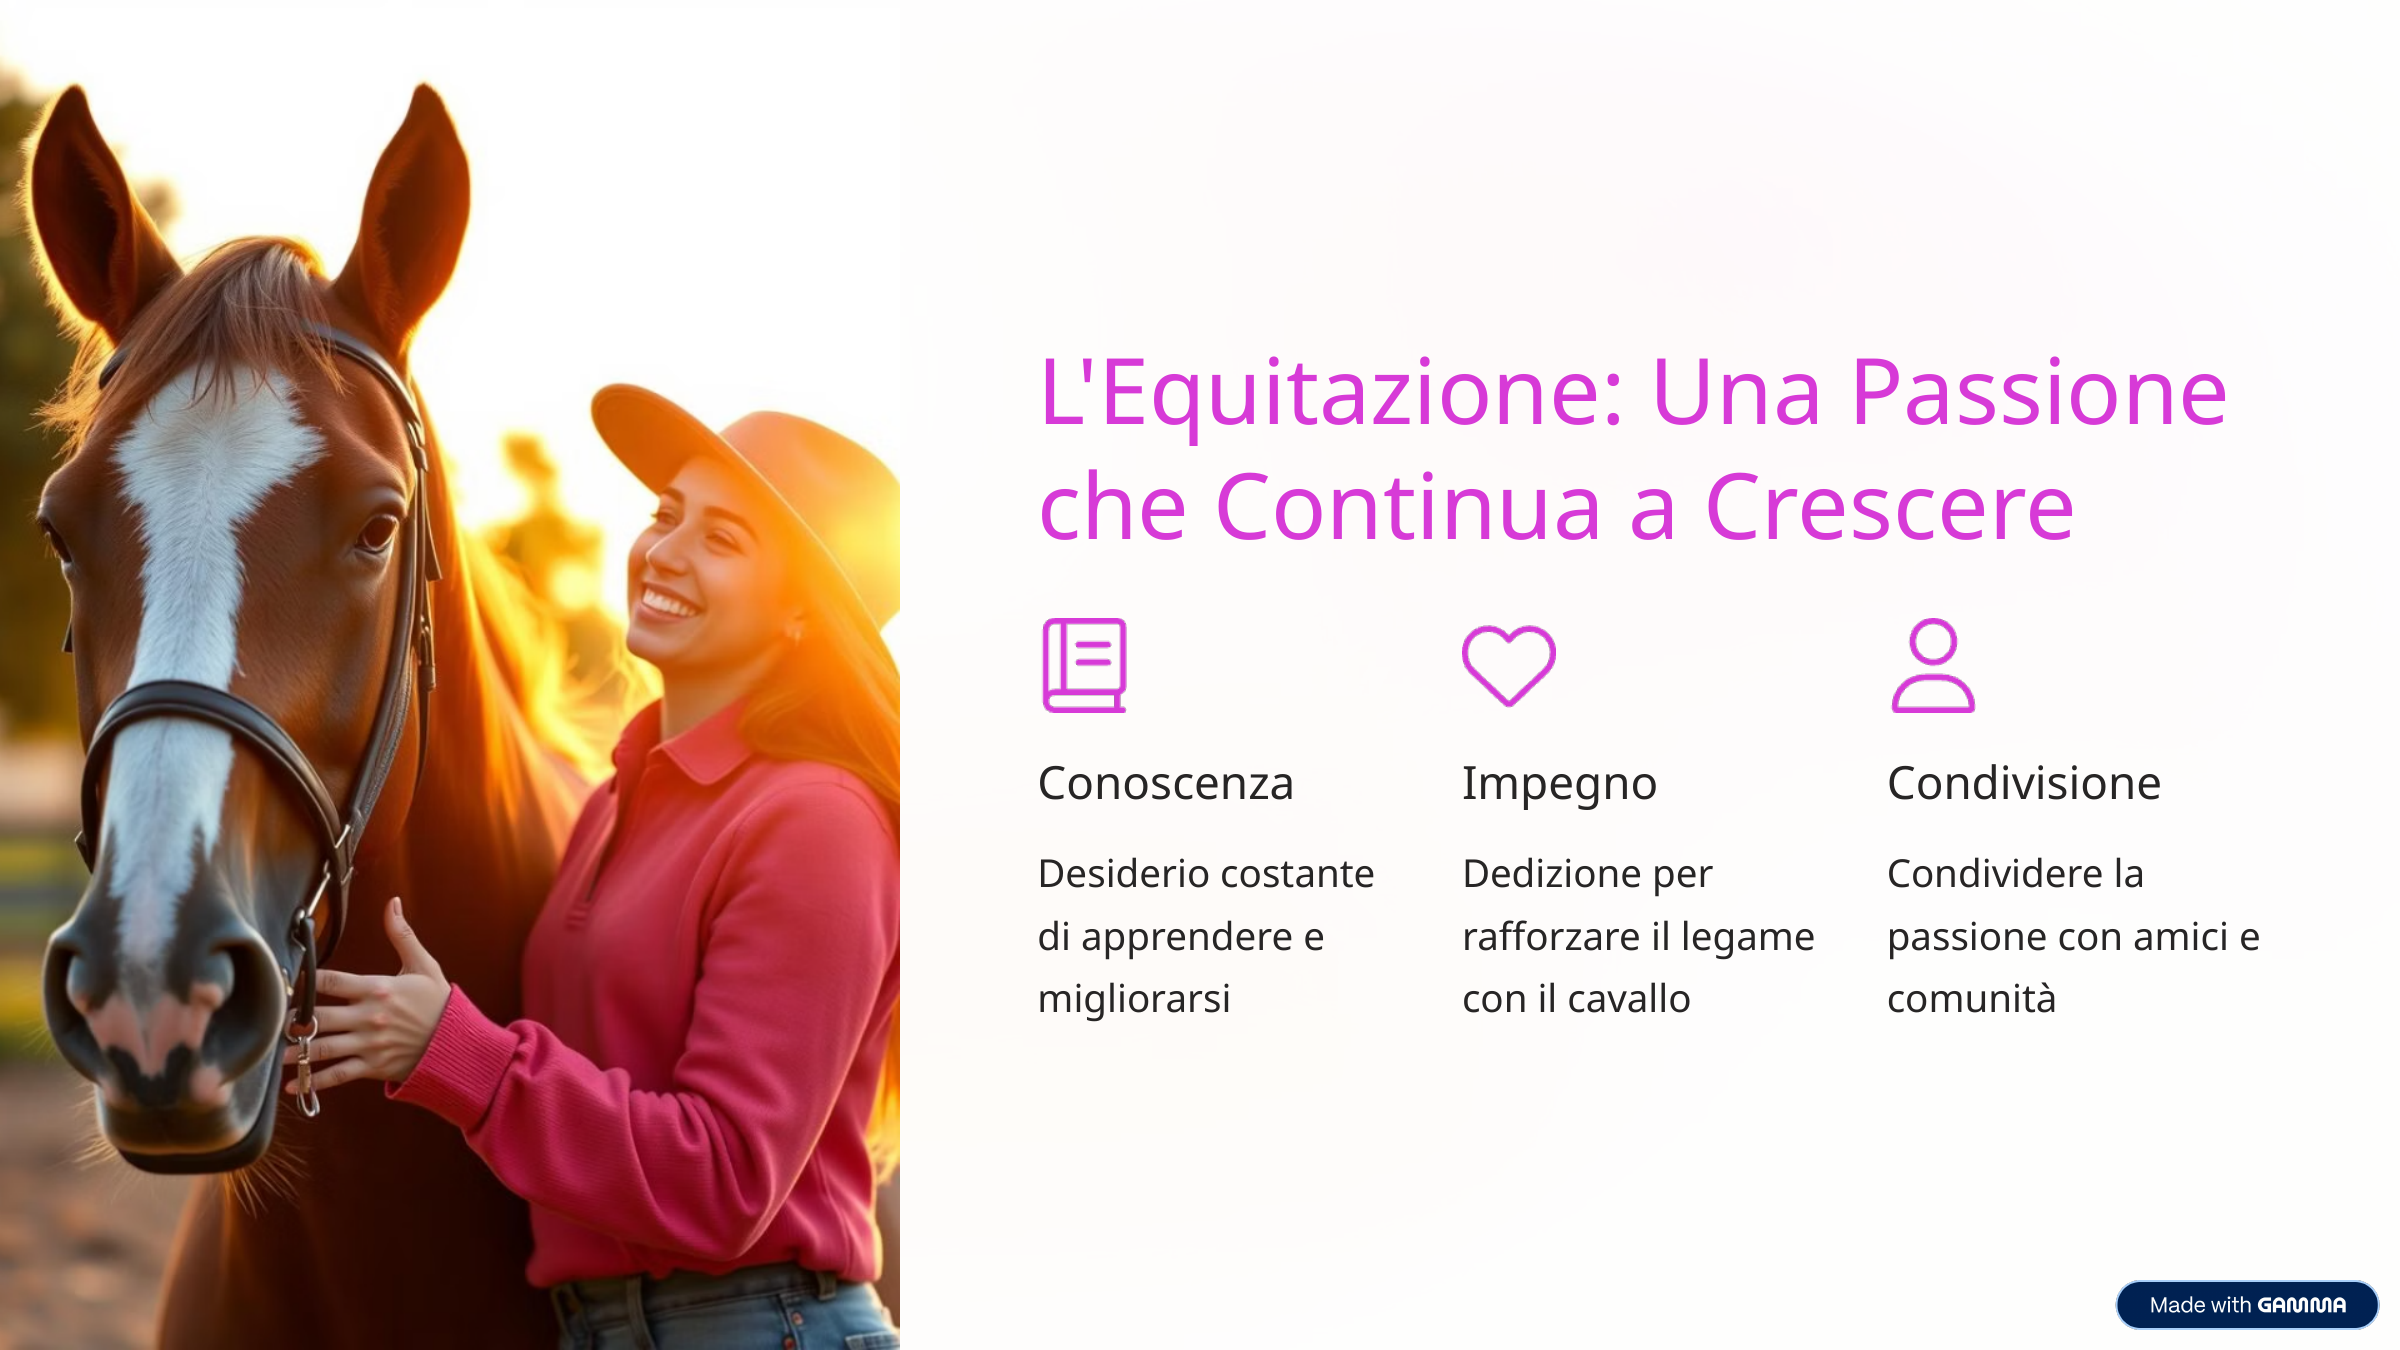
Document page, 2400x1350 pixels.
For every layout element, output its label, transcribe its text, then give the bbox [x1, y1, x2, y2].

text_box Dedizione per rafforzare il legame con il cavallo [1462, 832, 1838, 1022]
text_box L'Equitazione: Una Passione che Continua a Crescere [1037, 328, 2263, 560]
text_box Desiderio costante di apprendere e migliorarsi [1037, 832, 1414, 1022]
text_box Condivisione [1886, 751, 2263, 810]
picture [1886, 618, 1981, 713]
picture [1462, 618, 1556, 713]
picture [2106, 1271, 2389, 1339]
picture [1037, 618, 1132, 713]
text_box Impegno [1462, 751, 1838, 810]
picture [0, 0, 900, 1350]
text_box Conoscenza [1037, 751, 1414, 810]
text_box Condividere la passione con amici e comunità [1886, 832, 2263, 1022]
